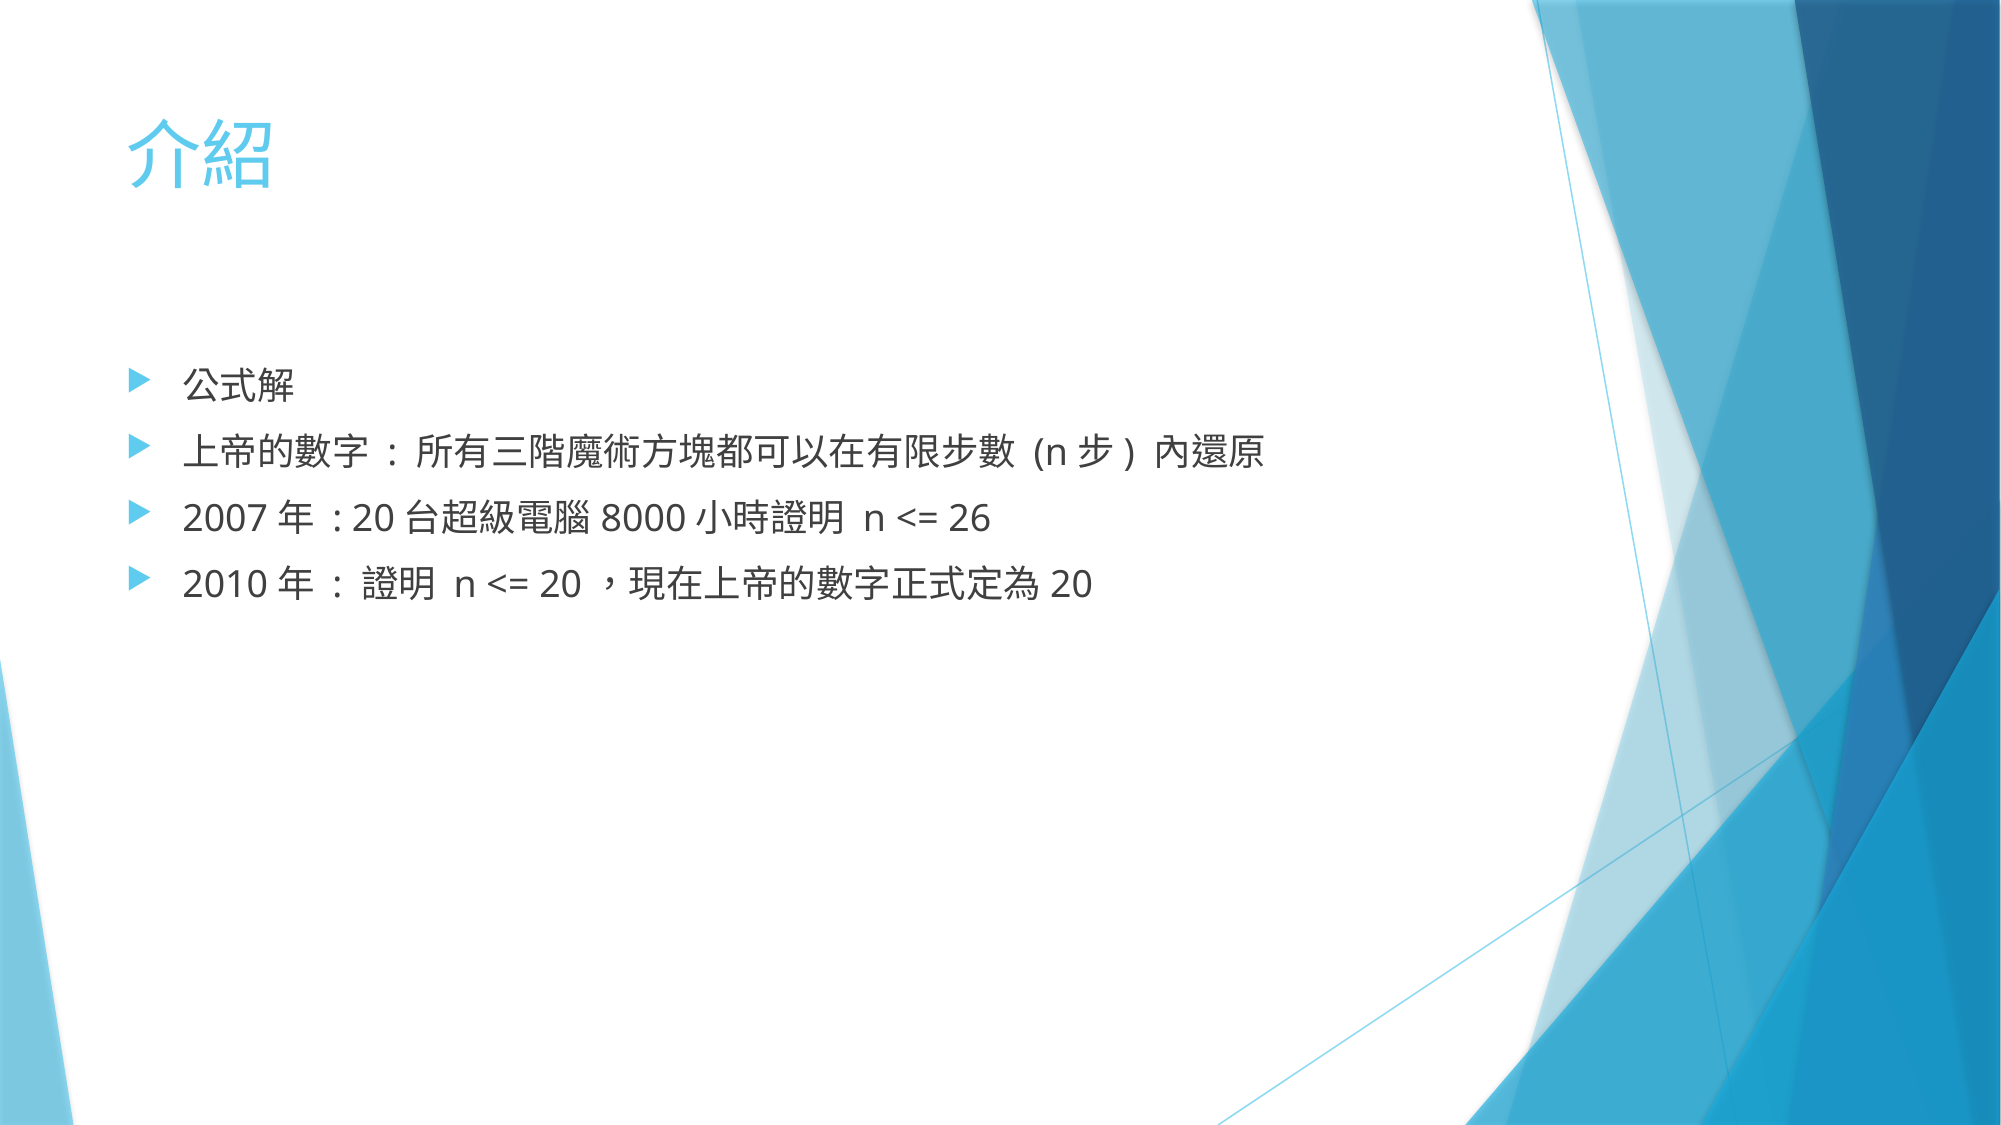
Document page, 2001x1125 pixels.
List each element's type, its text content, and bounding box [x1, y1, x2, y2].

list 公式解 上帝的數字 : 所有三階魔術方塊都可以在有限步數 (n步) 內還原 2007年 : 20台超級電腦8000小時證明 n <= 26 2010年 : 證明 n <= 20，現在上帝的數字正式定為20 [111, 354, 1522, 992]
title 介紹 [111, 99, 1522, 317]
